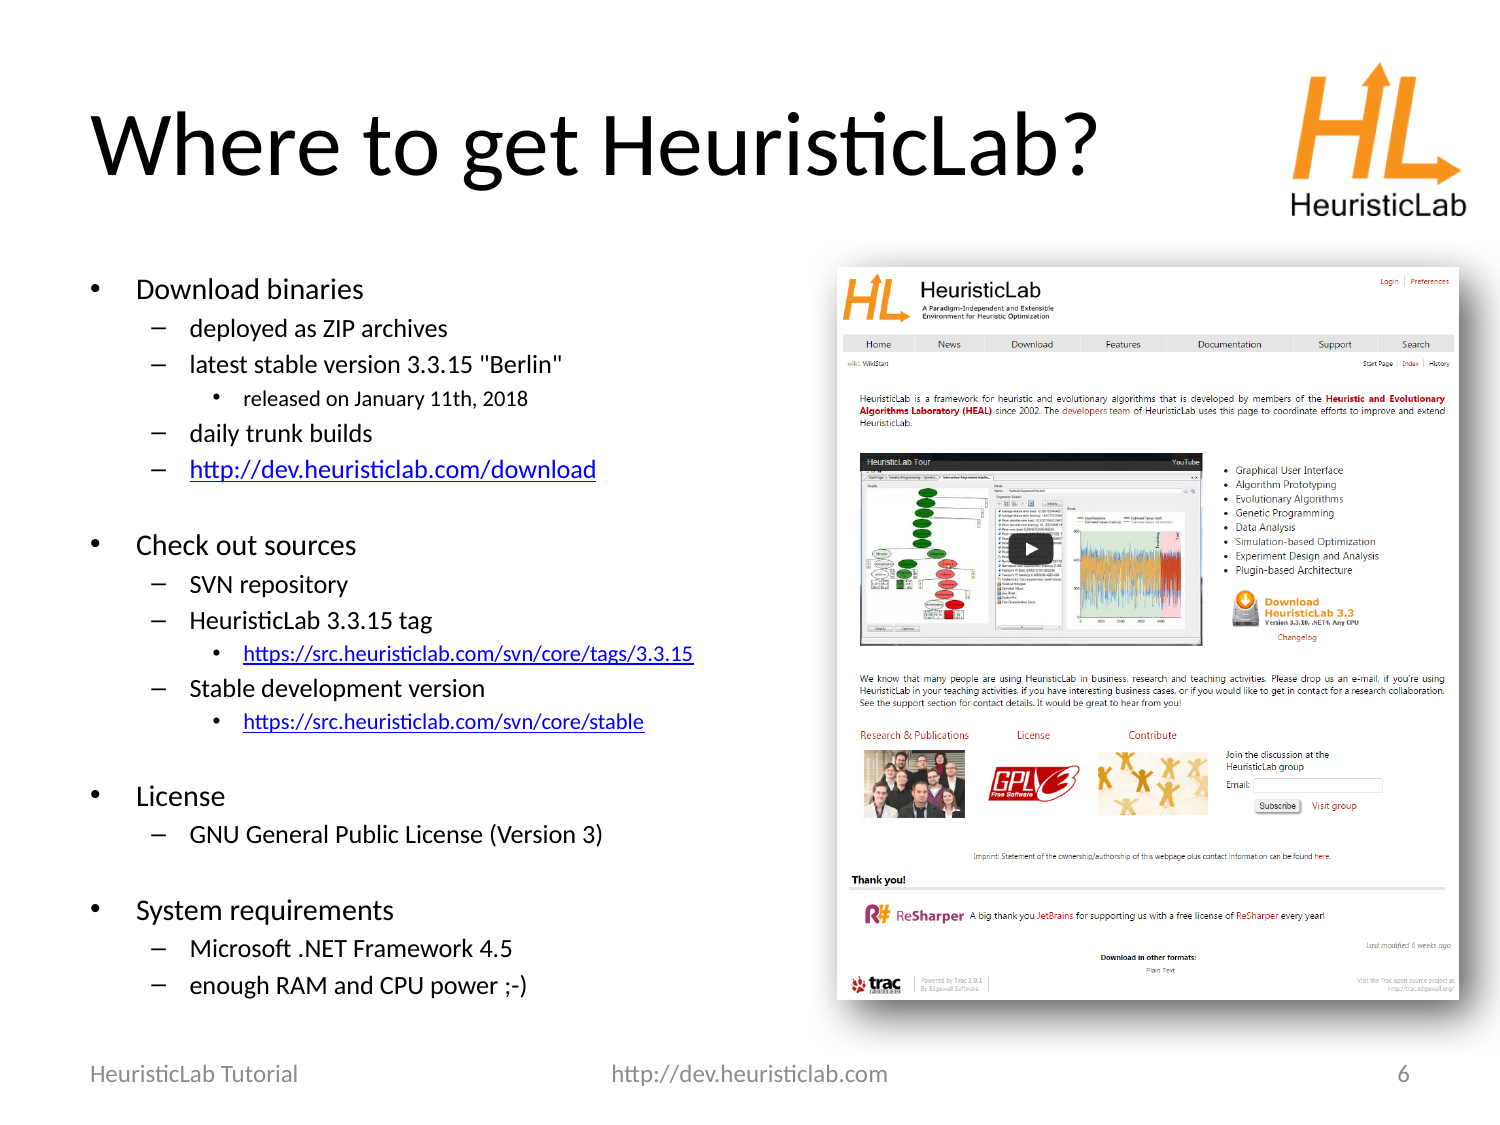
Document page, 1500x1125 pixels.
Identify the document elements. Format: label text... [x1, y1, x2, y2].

title Where to get HeuristicLab? [75, 45, 1282, 233]
slide_number 6 [1074, 1042, 1425, 1103]
slide_number HeuristicLab Tutorial [75, 1042, 425, 1103]
footer http://dev.heuristiclab.com [512, 1042, 988, 1103]
list Download binaries deployed as ZIP archives latest stable version 3.3.15 "Berlin" released on January 11th, 2018 daily trunk builds http://dev.heuristiclab.com/download Check out sources SVN repository HeuristicLab 3.3.15 tag https://src.heuristiclab.com/svn/core/tags/3.3.15 Stable development version https://src.heuristiclab.com/svn/core/stable License GNU General Public License (Version 3) System requirements Microsoft .NET Framework 4.5 enough RAM and CPU power ;-) [75, 262, 869, 1012]
picture [837, 266, 1459, 1000]
picture [1281, 27, 1474, 244]
